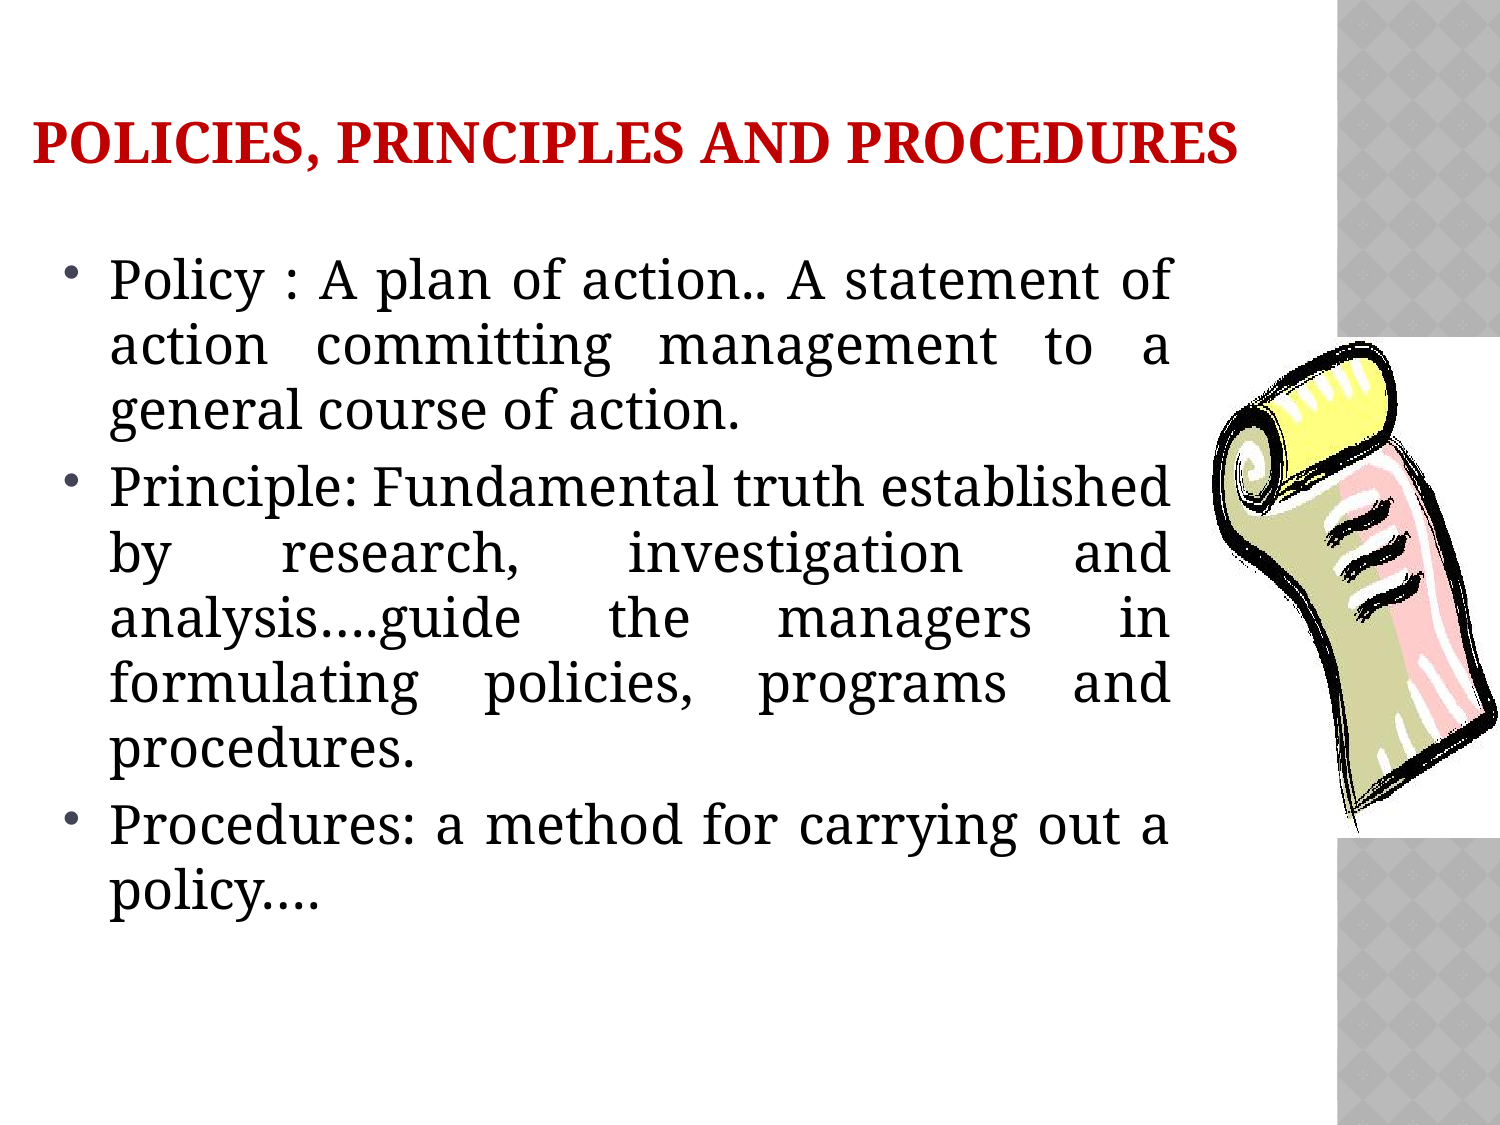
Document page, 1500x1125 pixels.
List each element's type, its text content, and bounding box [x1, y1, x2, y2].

picture [1212, 337, 1500, 838]
list Policy : A plan of action.. A statement of action committing management to a general course of action. Principle: Fundamental truth established by research, investigation and analysis….guide the managers in formulating policies, programs and procedures. Procedures: a method for carrying out a policy…. [50, 237, 1188, 950]
title Policies, Principles and Procedures [24, 50, 1363, 175]
